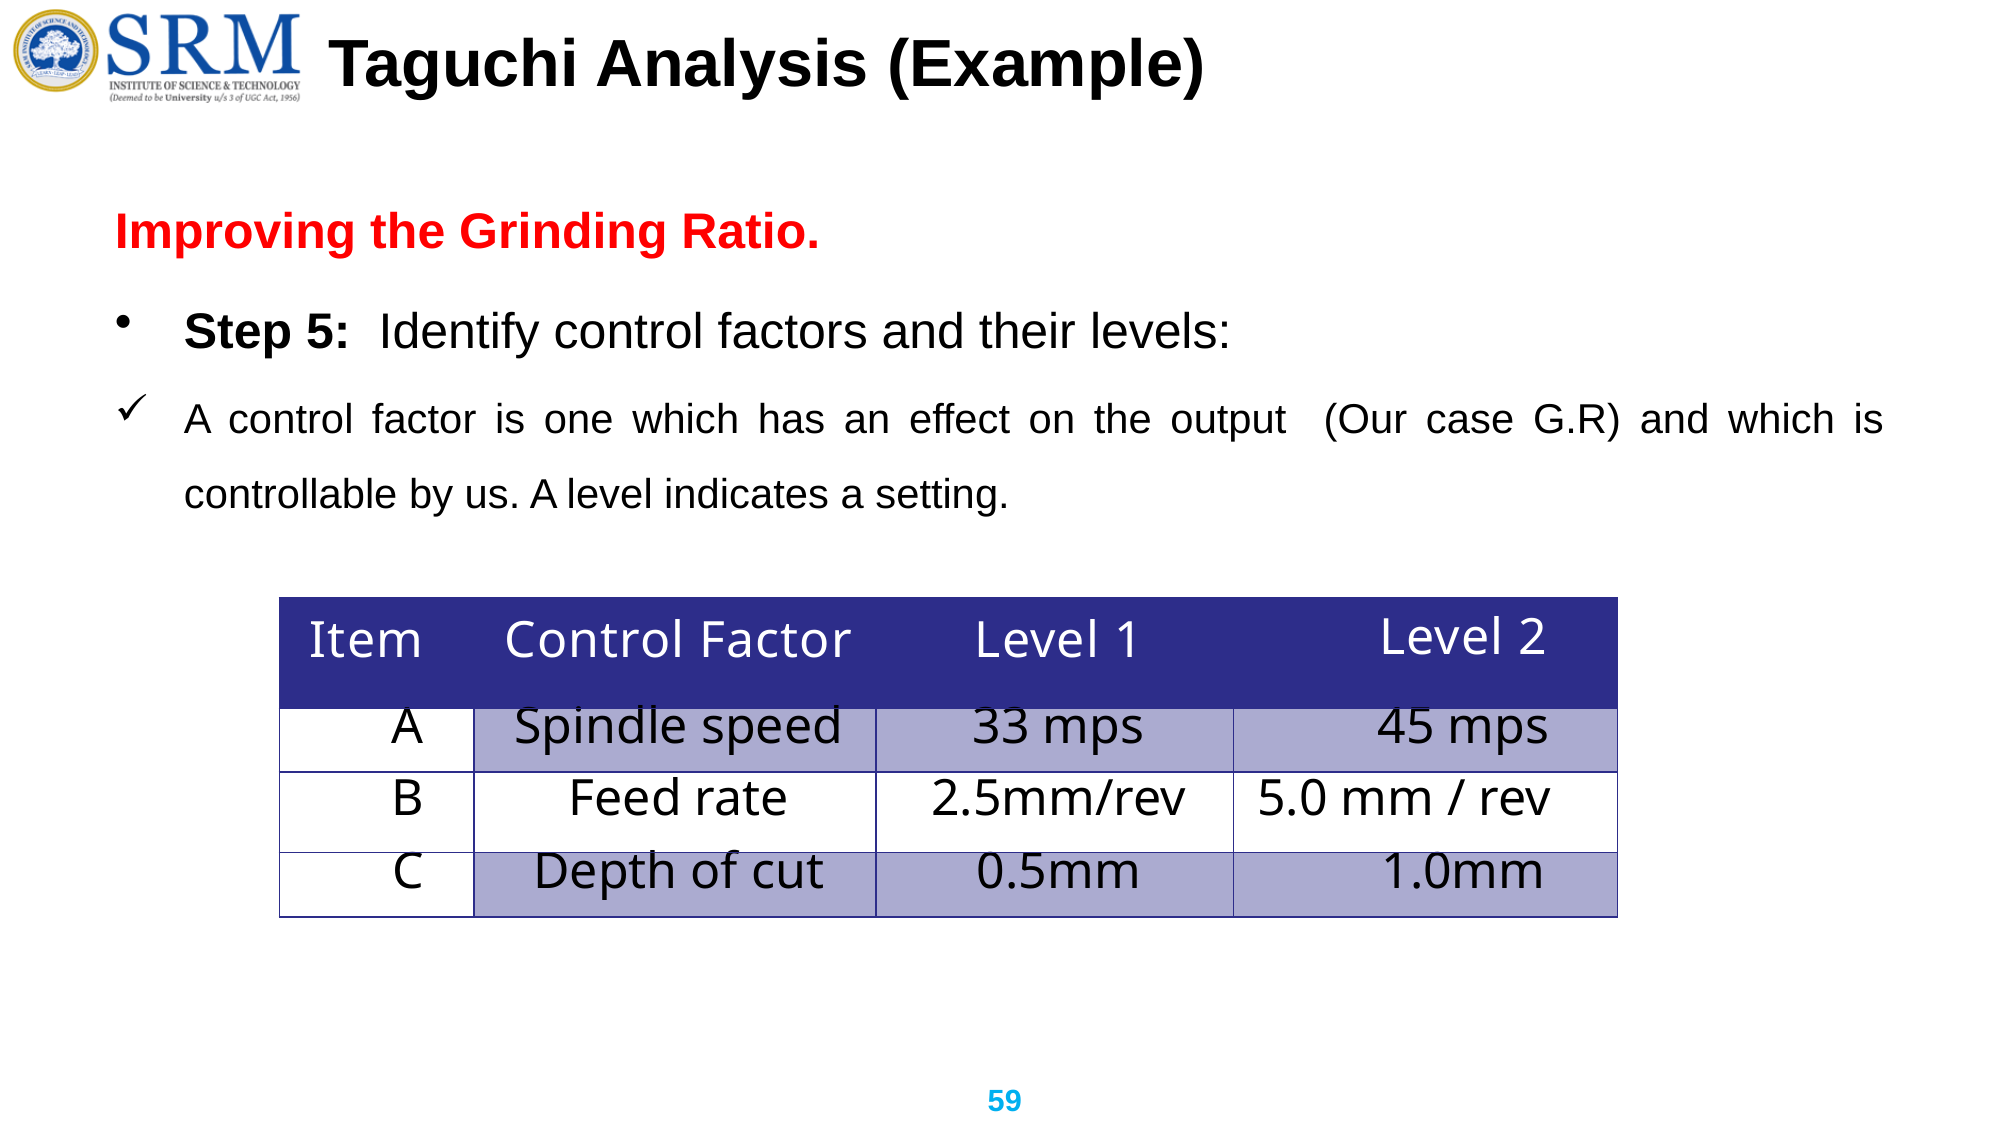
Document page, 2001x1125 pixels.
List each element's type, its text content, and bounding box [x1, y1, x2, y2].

table_cell 45 mps [1234, 709, 1617, 771]
table_cell Depth of cut [475, 853, 875, 916]
table_cell 2.5mm/rev [877, 773, 1233, 852]
table_cell Feed rate [475, 773, 875, 852]
table_header Item [280, 599, 473, 708]
title Taguchi Analysis (Example) [313, 23, 1998, 95]
table_cell 5.0 mm / rev [1234, 773, 1617, 852]
table_cell A [280, 709, 473, 771]
slide_number 59 [924, 1072, 1085, 1125]
table_cell 0.5mm [877, 853, 1233, 916]
list Improving the Grinding Ratio. Step 5: Identify control factors and their levels: A control factor is one which has an effect on the output (Our case G.R) and which is controllable by us. A level indicates a setting. [99, 160, 1900, 1005]
table_cell B [280, 773, 473, 852]
table_header Level 2 [1234, 599, 1617, 708]
picture [1, 0, 309, 119]
table_header Level 1 [877, 599, 1233, 708]
table_cell C [280, 853, 473, 916]
table_header Control Factor [475, 599, 875, 708]
table_cell Spindle speed [475, 709, 875, 771]
table_cell 1.0mm [1234, 853, 1617, 916]
table_cell 33 mps [877, 709, 1233, 771]
